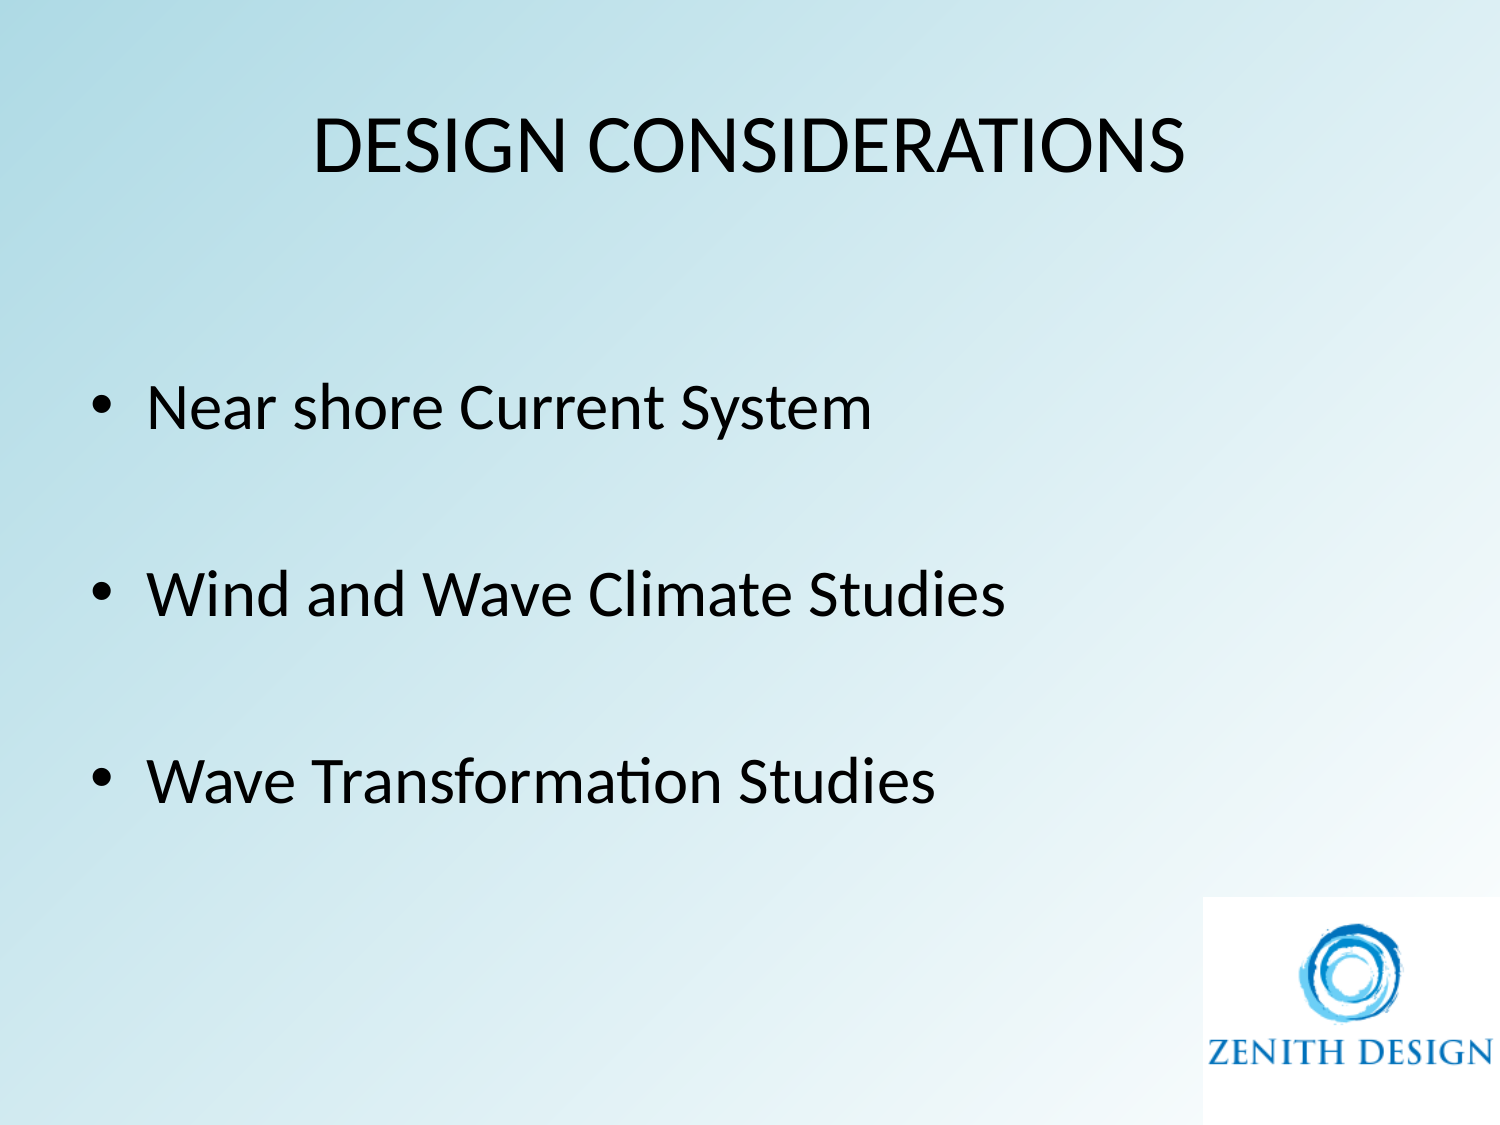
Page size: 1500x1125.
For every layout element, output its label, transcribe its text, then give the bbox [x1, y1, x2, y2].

picture [1203, 896, 1500, 1125]
list Near shore Current System Wind and Wave Climate Studies Wave Transformation Studies [75, 262, 1425, 1005]
title DESIGN CONSIDERATIONS [75, 45, 1425, 233]
